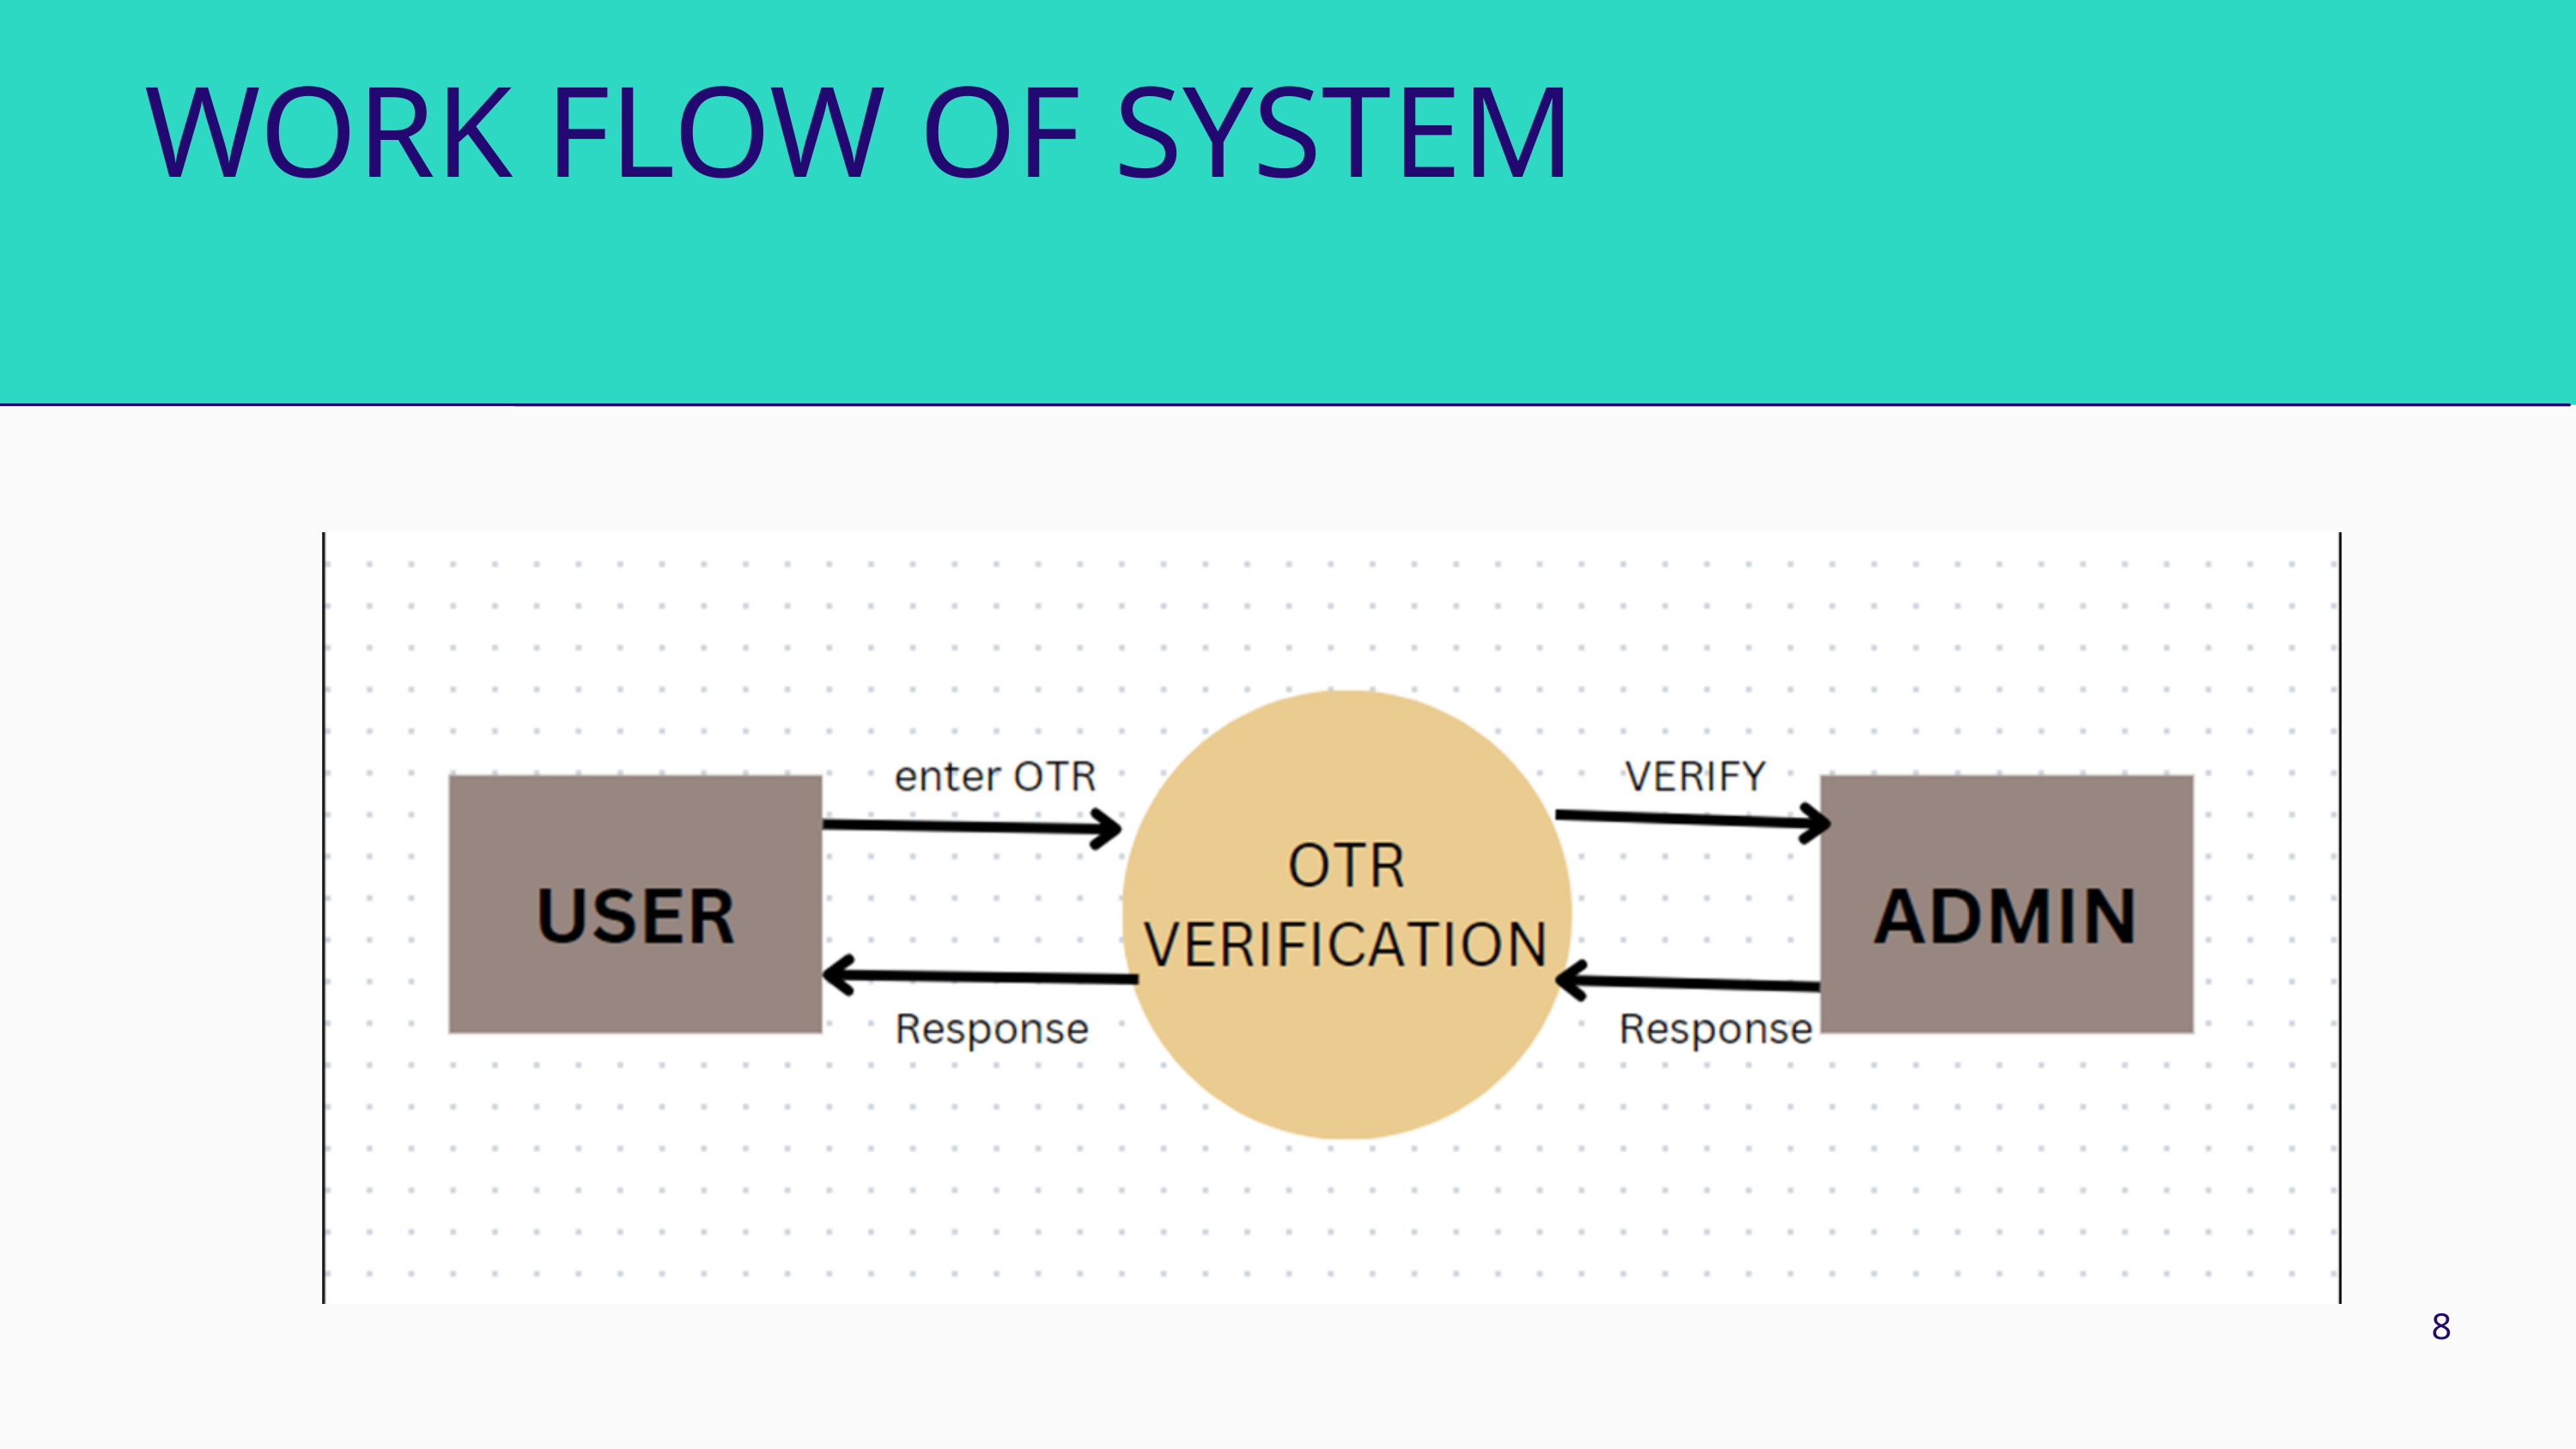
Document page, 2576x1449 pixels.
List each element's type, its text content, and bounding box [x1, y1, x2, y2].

text_box WORK FLOW OF SYSTEM [144, 52, 2372, 203]
text_box 8 [2431, 1296, 2452, 1348]
text_box [322, 532, 2342, 1304]
text_box [0, 0, 2576, 405]
